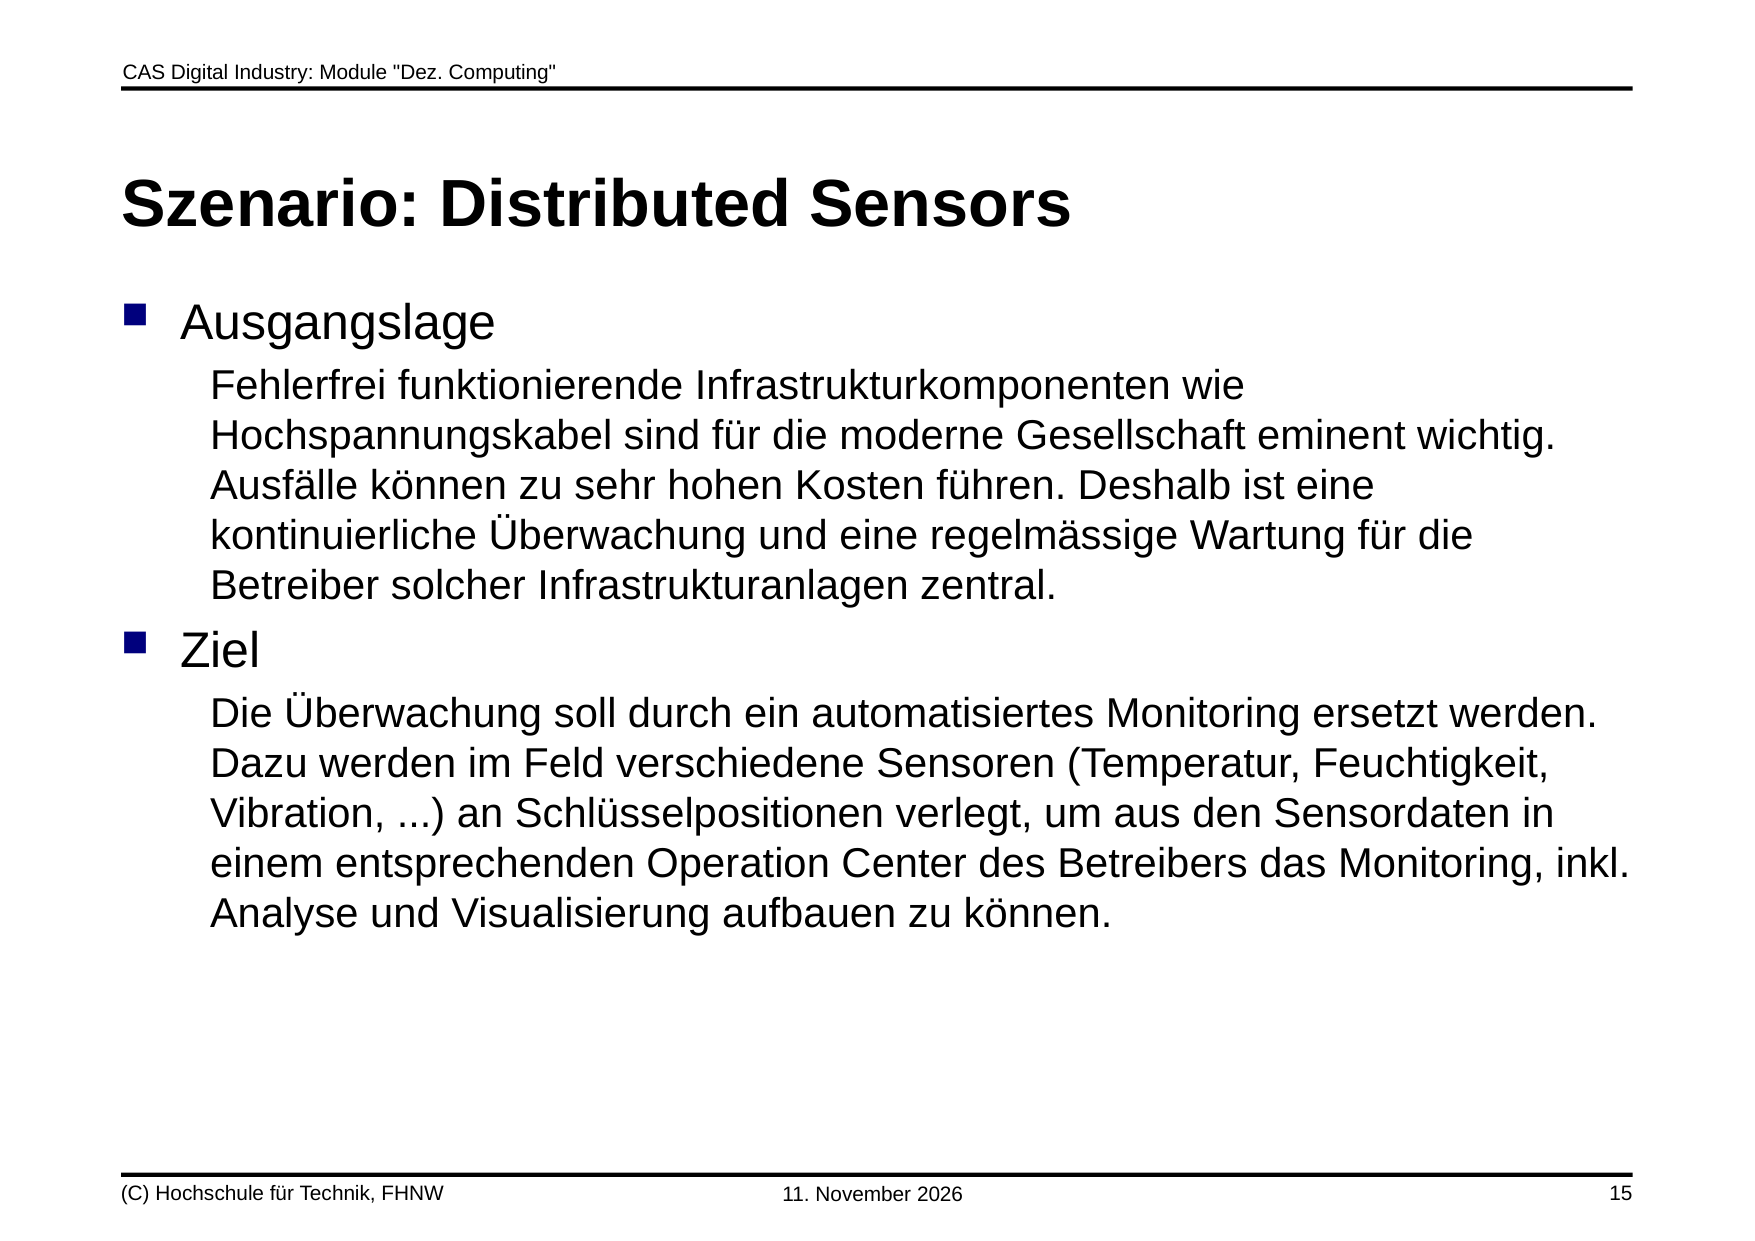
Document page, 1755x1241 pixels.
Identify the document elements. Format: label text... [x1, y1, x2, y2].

footer (C) Hochschule für Technik, FHNW [120, 1169, 724, 1205]
slide_number 15 [1490, 1174, 1633, 1205]
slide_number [782, 1170, 1374, 1207]
list Ausgangslage Fehlerfrei funktionierende Infrastrukturkomponenten wie Hochspannungskabel sind für die moderne Gesellschaft eminent wichtig. Ausfälle können zu sehr hohen Kosten führen. Deshalb ist eine kontinuierliche Überwachung und eine regelmässige Wartung für die Betreiber solcher Infrastrukturanlagen zentral. Ziel Die Überwachung soll durch ein automatisiertes Monitoring ersetzt werden. Dazu werden im Feld verschiedene Sensoren (Temperatur, Feuchtigkeit, Vibration, ...) an Schlüsselpositionen verlegt, um aus den Sensordaten in einem entsprechenden Operation Center des Betreibers das Monitoring, inkl. Analyse und Visualisierung aufbauen zu können. [120, 289, 1633, 1093]
title Szenario: Distributed Sensors [120, 159, 1633, 237]
